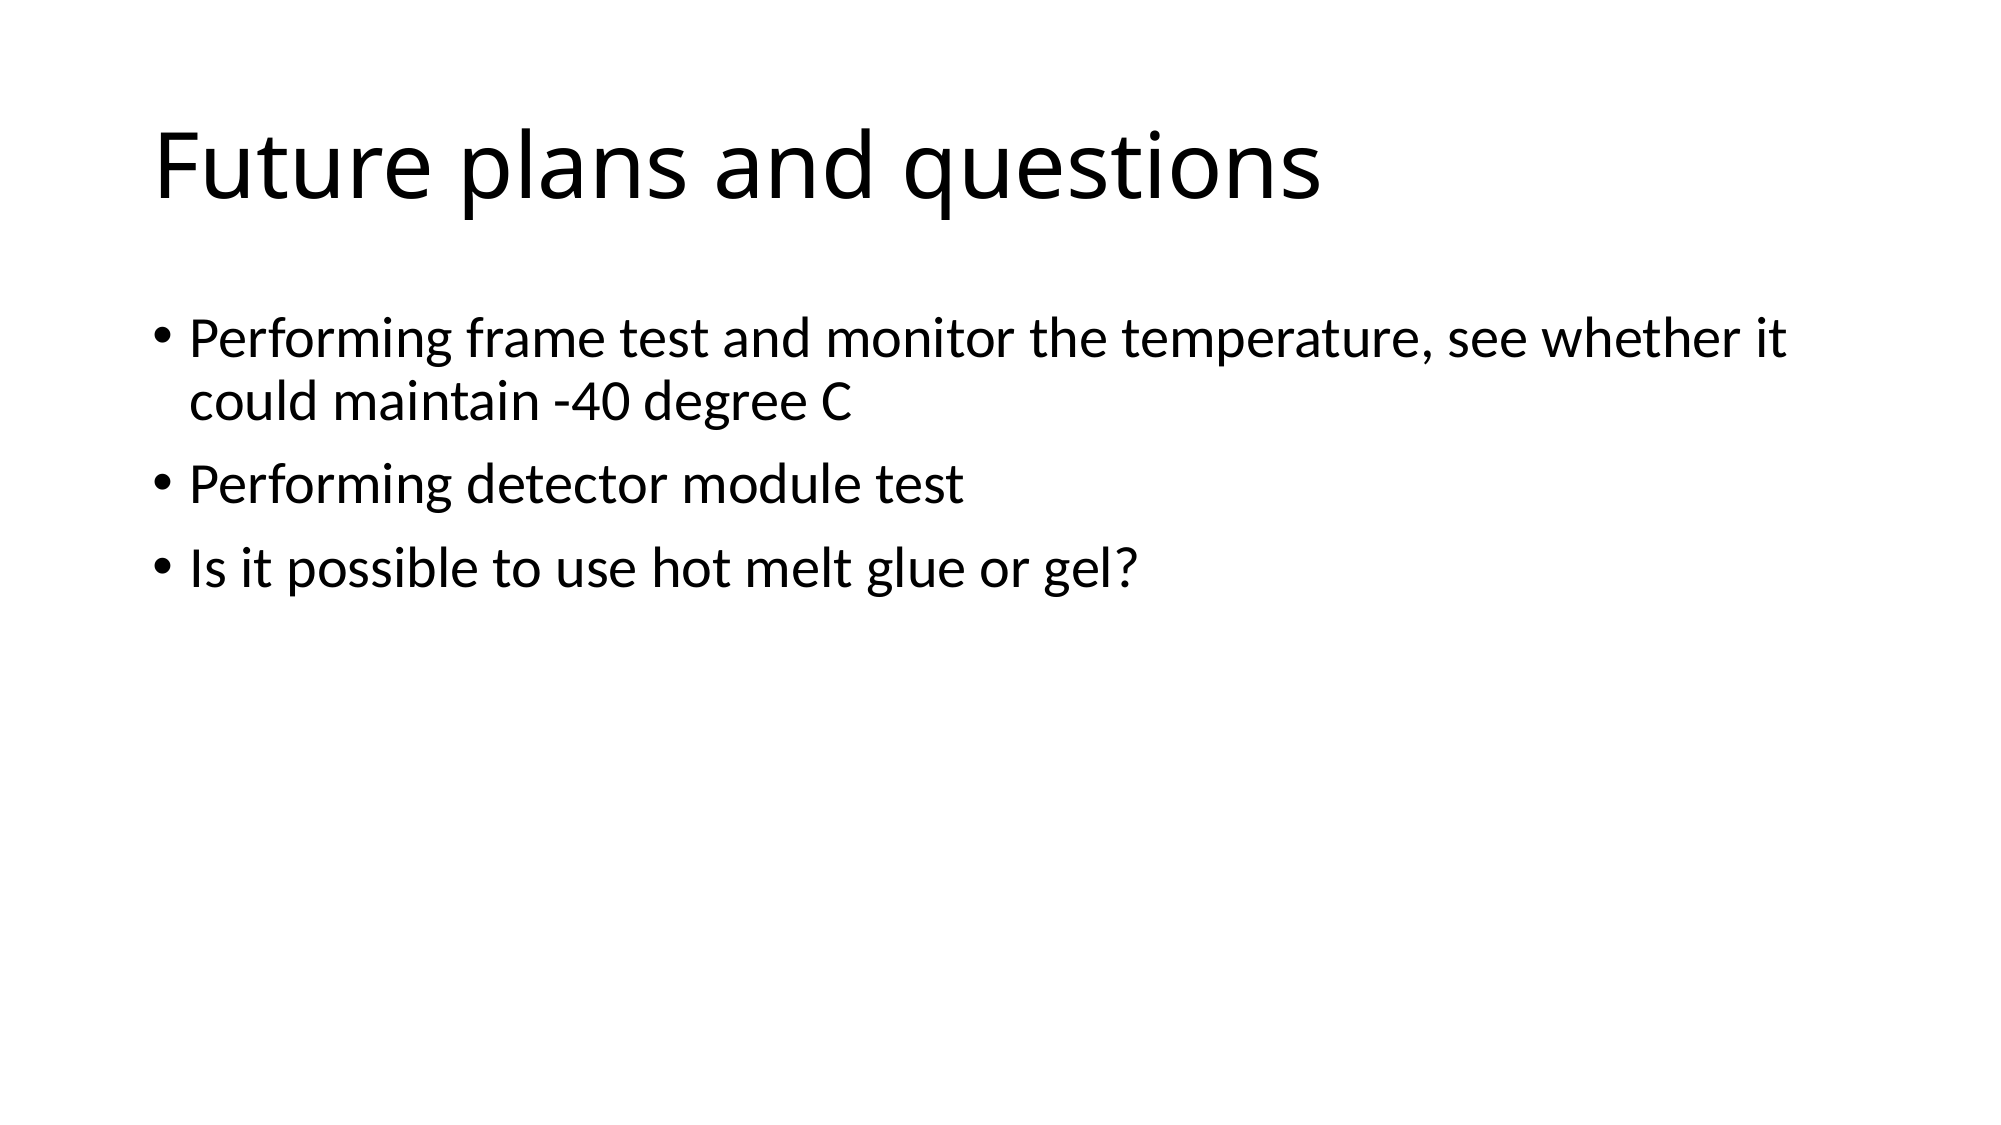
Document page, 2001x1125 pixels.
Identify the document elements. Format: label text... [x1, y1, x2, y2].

list Performing frame test and monitor the temperature, see whether it could maintain -40 degree C Performing detector module test Is it possible to use hot melt glue or gel? [137, 299, 1863, 1014]
title Future plans and questions [137, 59, 1863, 278]
